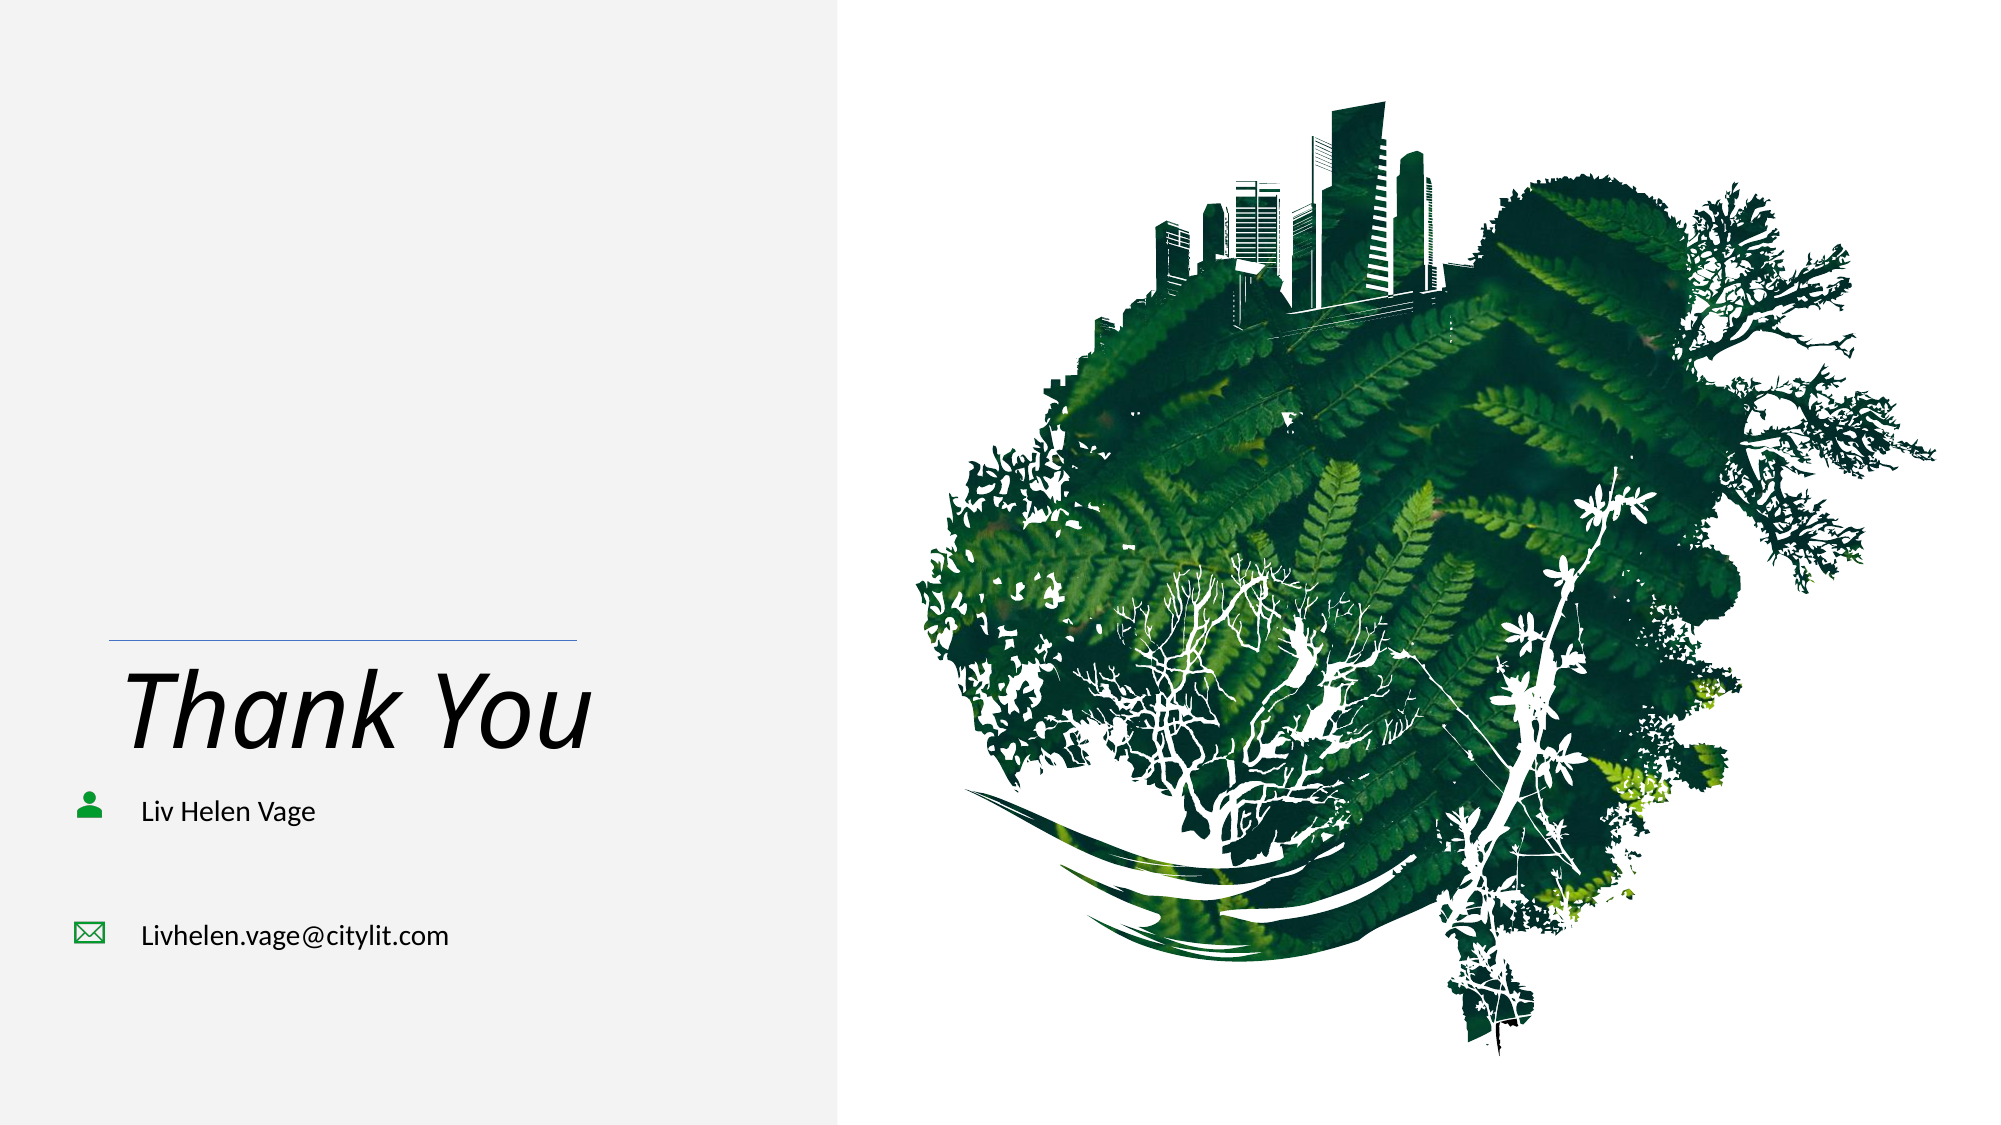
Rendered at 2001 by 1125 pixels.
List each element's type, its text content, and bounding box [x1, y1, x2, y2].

list Livhelen.vage@citylit.com [126, 912, 652, 960]
picture [915, 101, 1937, 1046]
list Liv Helen Vage [126, 788, 652, 836]
picture [71, 914, 108, 951]
picture [71, 786, 108, 823]
title Thank You [0, 0, 838, 1125]
